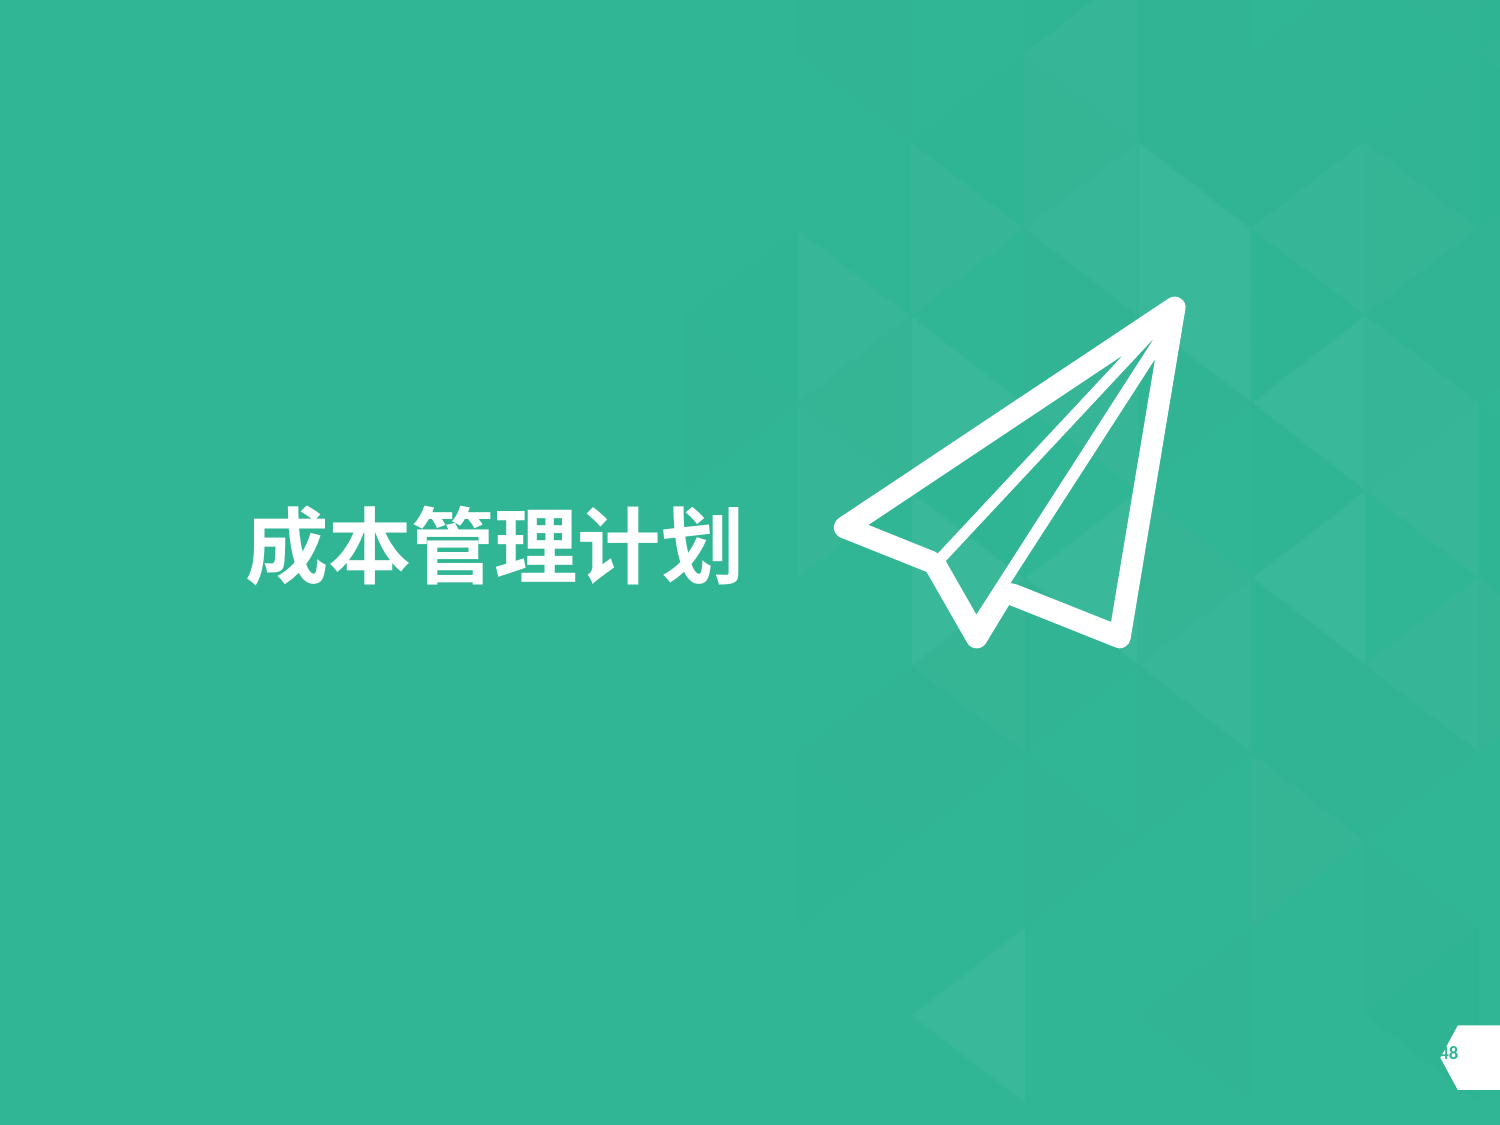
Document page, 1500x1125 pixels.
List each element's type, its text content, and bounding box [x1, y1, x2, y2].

text_box 成本管理计划 [230, 486, 760, 602]
text_box [833, 296, 1186, 649]
